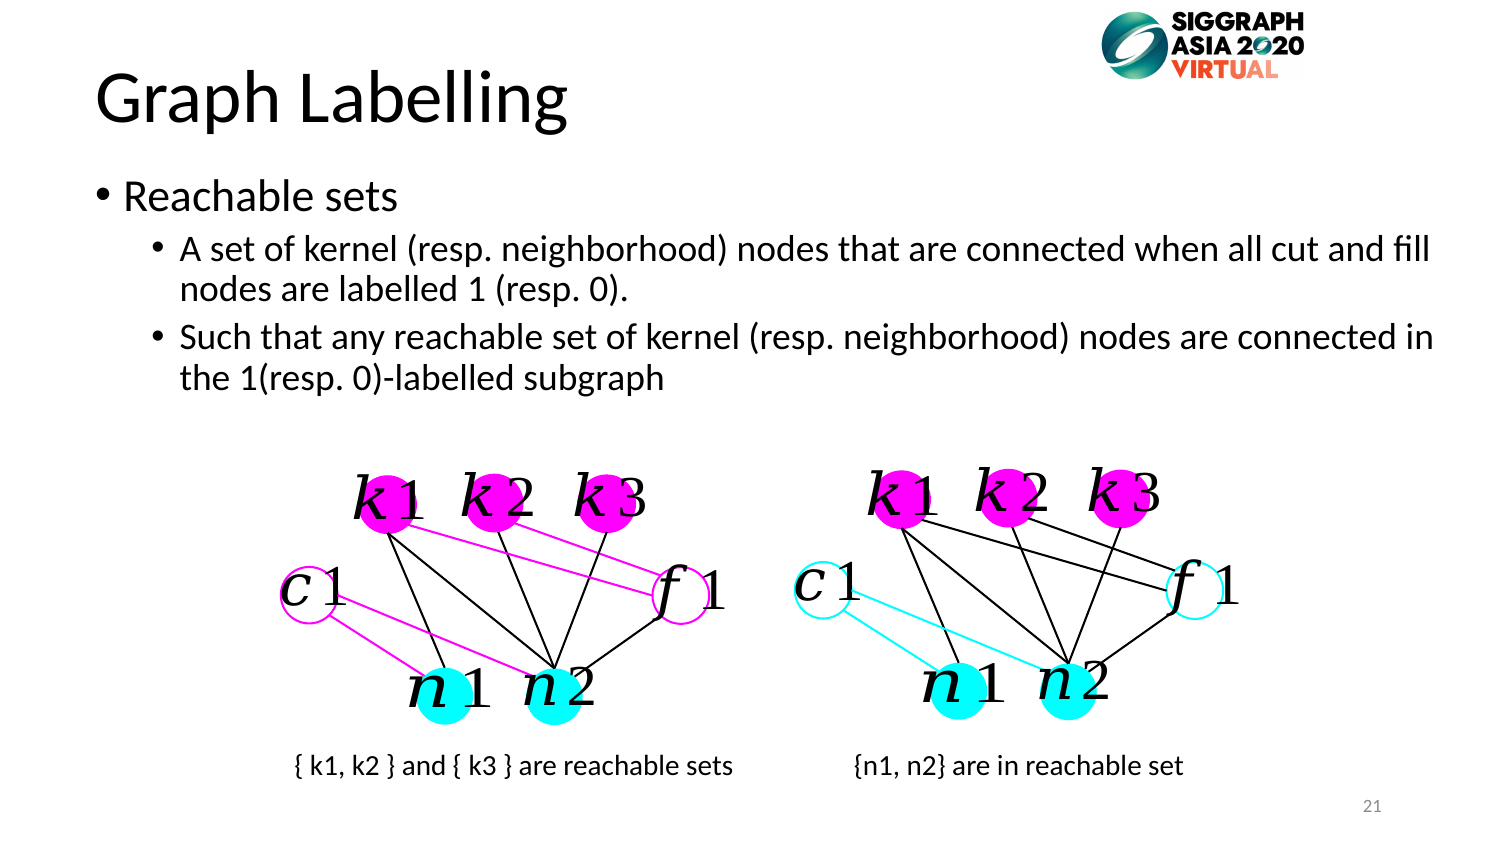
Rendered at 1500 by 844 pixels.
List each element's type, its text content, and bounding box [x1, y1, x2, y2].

text_box [1165, 563, 1184, 610]
picture [1098, 7, 1306, 82]
text_box [416, 677, 474, 726]
text_box [981, 468, 1037, 519]
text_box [329, 615, 337, 676]
text_box [512, 502, 524, 512]
text_box [579, 474, 637, 523]
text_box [1049, 591, 1068, 664]
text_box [337, 595, 535, 677]
text_box [467, 473, 523, 524]
slide_number 21 [1059, 782, 1397, 827]
text_box [930, 672, 988, 721]
text_box [279, 565, 337, 625]
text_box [843, 610, 851, 672]
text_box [387, 532, 407, 595]
text_box [661, 566, 710, 625]
text_box [360, 475, 414, 534]
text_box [514, 523, 661, 576]
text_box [407, 524, 653, 596]
list Reachable sets A set of kernel (resp. neighborhood) nodes that are connected when all cut and fill nodes are labelled 1 (resp. 0). Such that any reachable set of kernel (resp. neighborhood) nodes are connected in the 1(resp. 0)-labelled subgraph [80, 163, 1470, 484]
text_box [921, 519, 1167, 591]
text_box [874, 470, 927, 530]
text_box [851, 590, 1049, 672]
text_box [793, 560, 851, 620]
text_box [1088, 610, 1175, 672]
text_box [1068, 591, 1121, 664]
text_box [1028, 518, 1175, 571]
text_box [574, 615, 661, 677]
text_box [554, 596, 607, 669]
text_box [901, 528, 921, 590]
text_box { k1, k2 } and { k3 } are reachable sets [279, 738, 749, 789]
text_box [573, 691, 584, 701]
text_box [1093, 469, 1151, 518]
text_box [1039, 664, 1097, 722]
title Graph Labelling [80, 44, 1149, 152]
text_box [535, 596, 554, 669]
text_box [1026, 497, 1038, 507]
text_box [1175, 561, 1224, 620]
text_box [1087, 685, 1098, 695]
text_box [651, 568, 670, 615]
text_box {n1, n2} are in reachable set [838, 738, 1200, 789]
text_box [526, 669, 583, 727]
